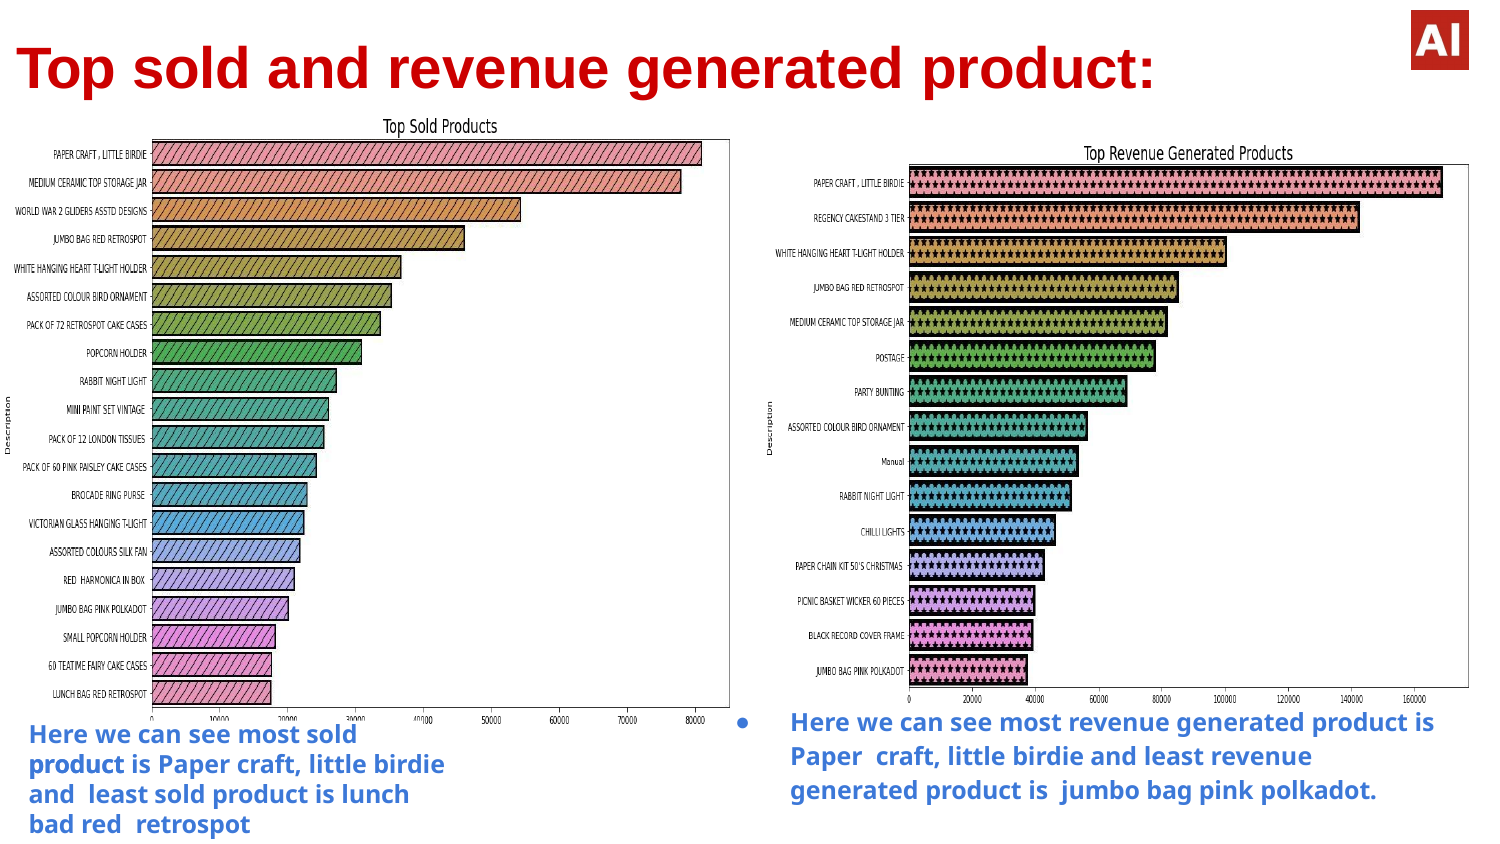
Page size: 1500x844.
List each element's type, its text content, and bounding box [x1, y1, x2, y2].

text_box product is Paper craft, little birdie and least sold product is lunch bad red retrospot [26, 759, 455, 838]
text_box Here we can see most revenue generated product is Paper craft, little birdie and least revenue generated product is jumbo bag pink polkadot. [733, 700, 1447, 805]
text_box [0, 110, 734, 751]
picture [762, 138, 1472, 711]
title Top sold and revenue generated product: [14, 28, 1165, 172]
picture [1411, 10, 1469, 70]
